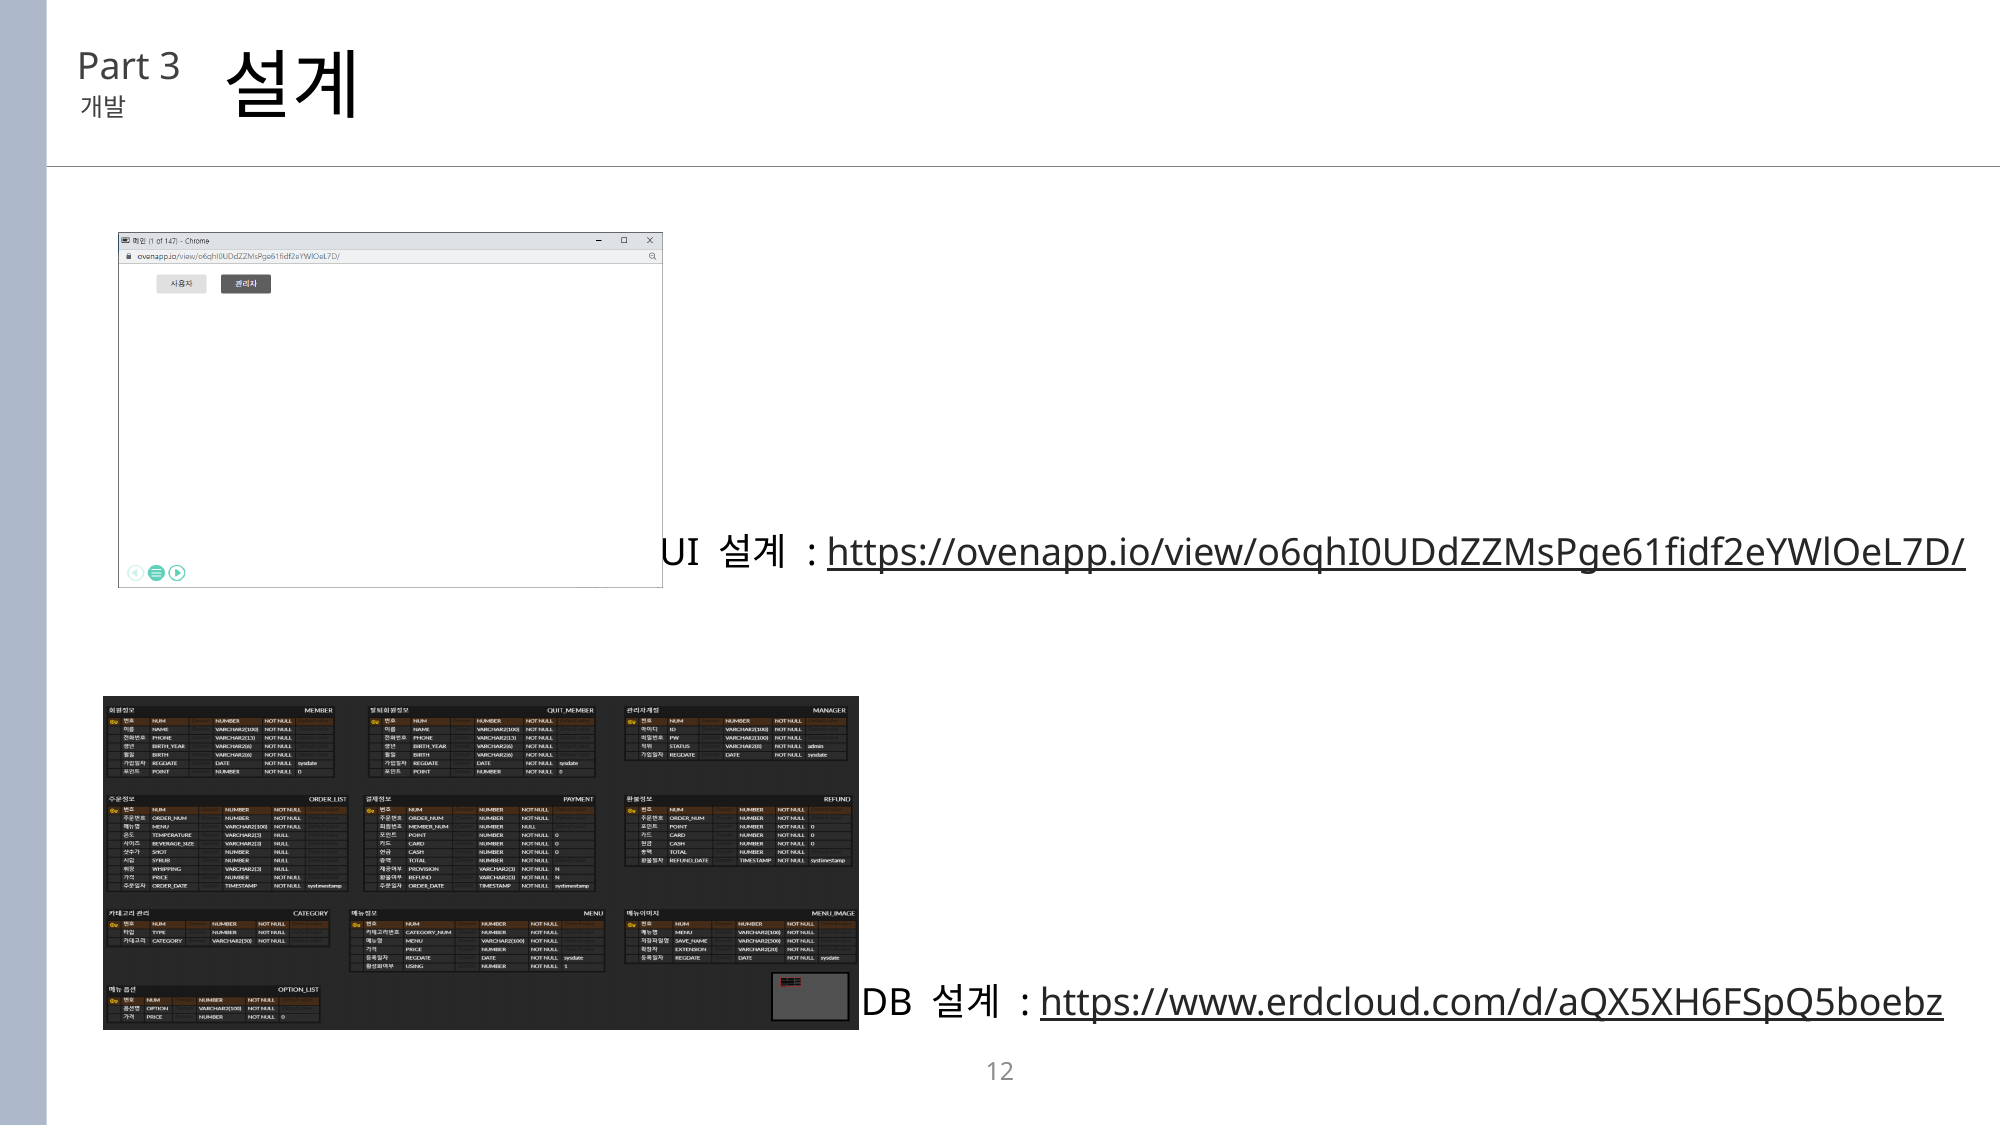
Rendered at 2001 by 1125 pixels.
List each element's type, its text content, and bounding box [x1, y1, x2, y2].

slide_number 12 [774, 1042, 1225, 1103]
text_box UI 설계 : https://ovenapp.io/view/o6qhI0UDdZZMsPge61fidf2eYWlOeL7D/ [663, 520, 1981, 587]
picture [103, 696, 859, 1030]
text_box 설계 [208, 30, 377, 135]
text_box [0, 0, 48, 1125]
text_box DB 설계 : https://www.erdcloud.com/d/aQX5XH6FSpQ5boebz [846, 970, 1969, 1037]
text_box 개발 [65, 83, 142, 129]
text_box Part 3 [62, 34, 196, 95]
picture [118, 232, 663, 588]
